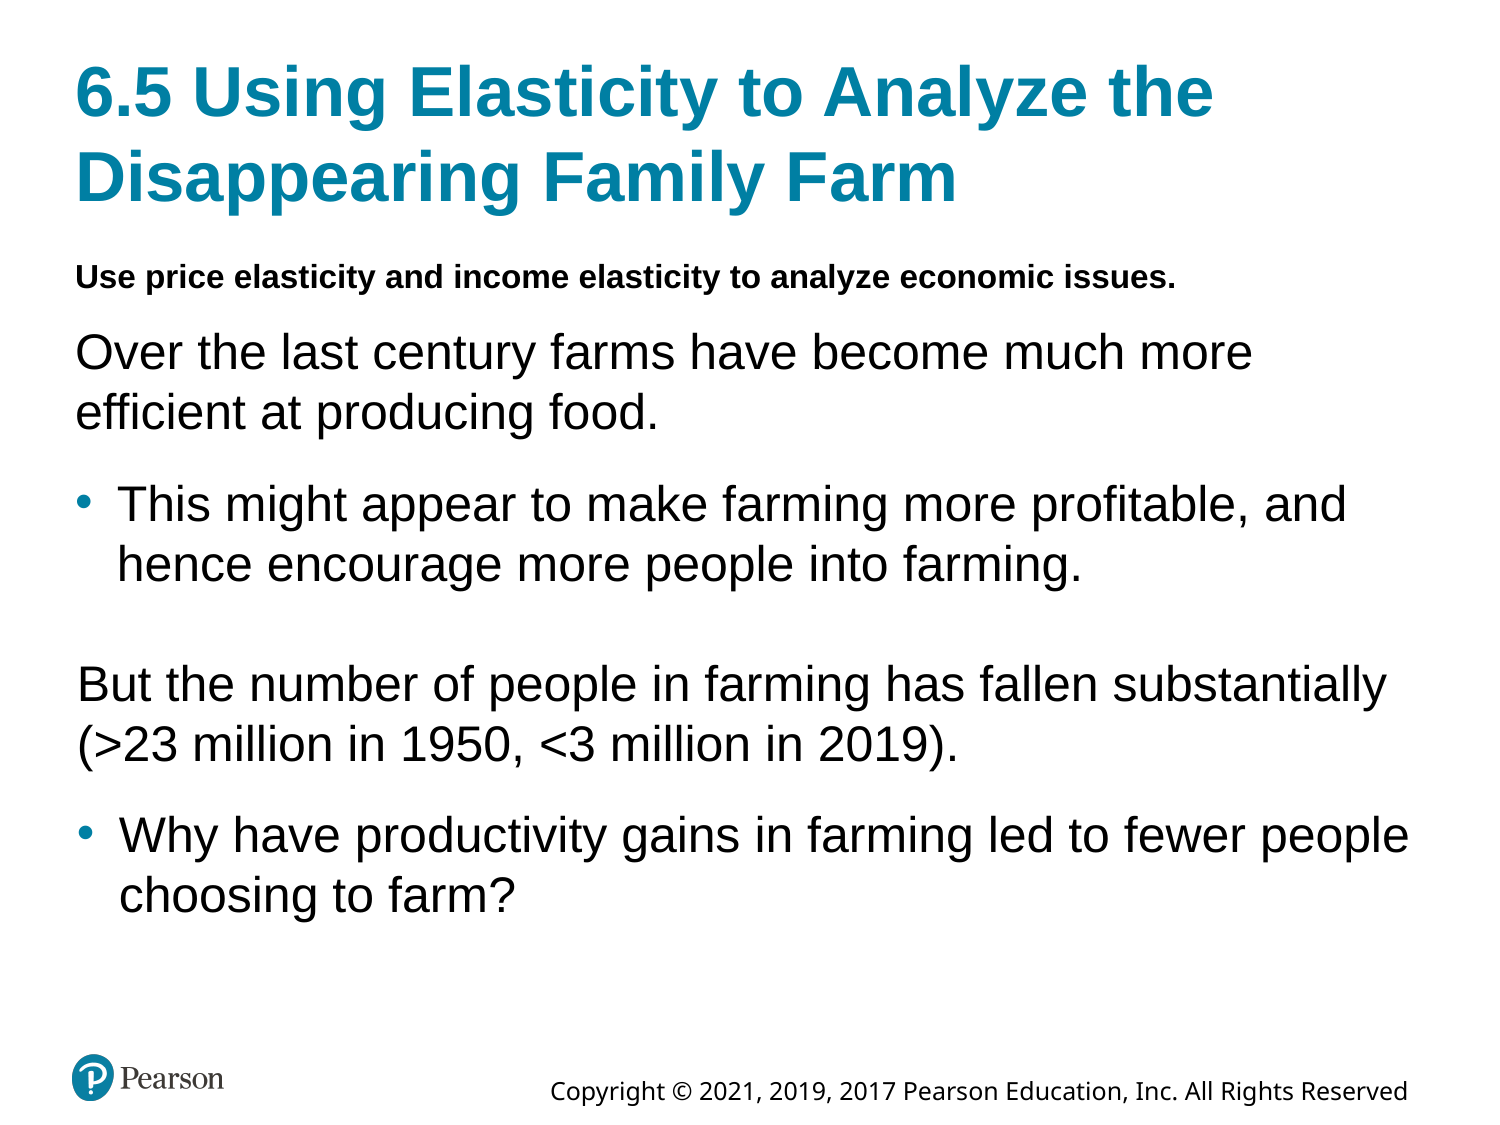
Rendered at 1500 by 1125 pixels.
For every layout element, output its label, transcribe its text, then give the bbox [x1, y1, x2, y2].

list Use price elasticity and income elasticity to analyze economic issues. [75, 255, 1426, 303]
picture [98, 1054, 224, 1101]
list But the number of people in farming has fallen substantially (>23 million in 1950, <3 million in 2019). Why have productivity gains in farming led to fewer people choosing to farm? [76, 651, 1444, 941]
picture [72, 1087, 83, 1101]
title 6.5 Using Elasticity to Analyze the Disappearing Family Farm [75, 35, 1425, 216]
picture [72, 1054, 88, 1070]
list Over the last century farms have become much more efficient at producing food. This might appear to make farming more profitable, and hence encourage more people into farming. [75, 319, 1425, 623]
picture [80, 1063, 106, 1088]
